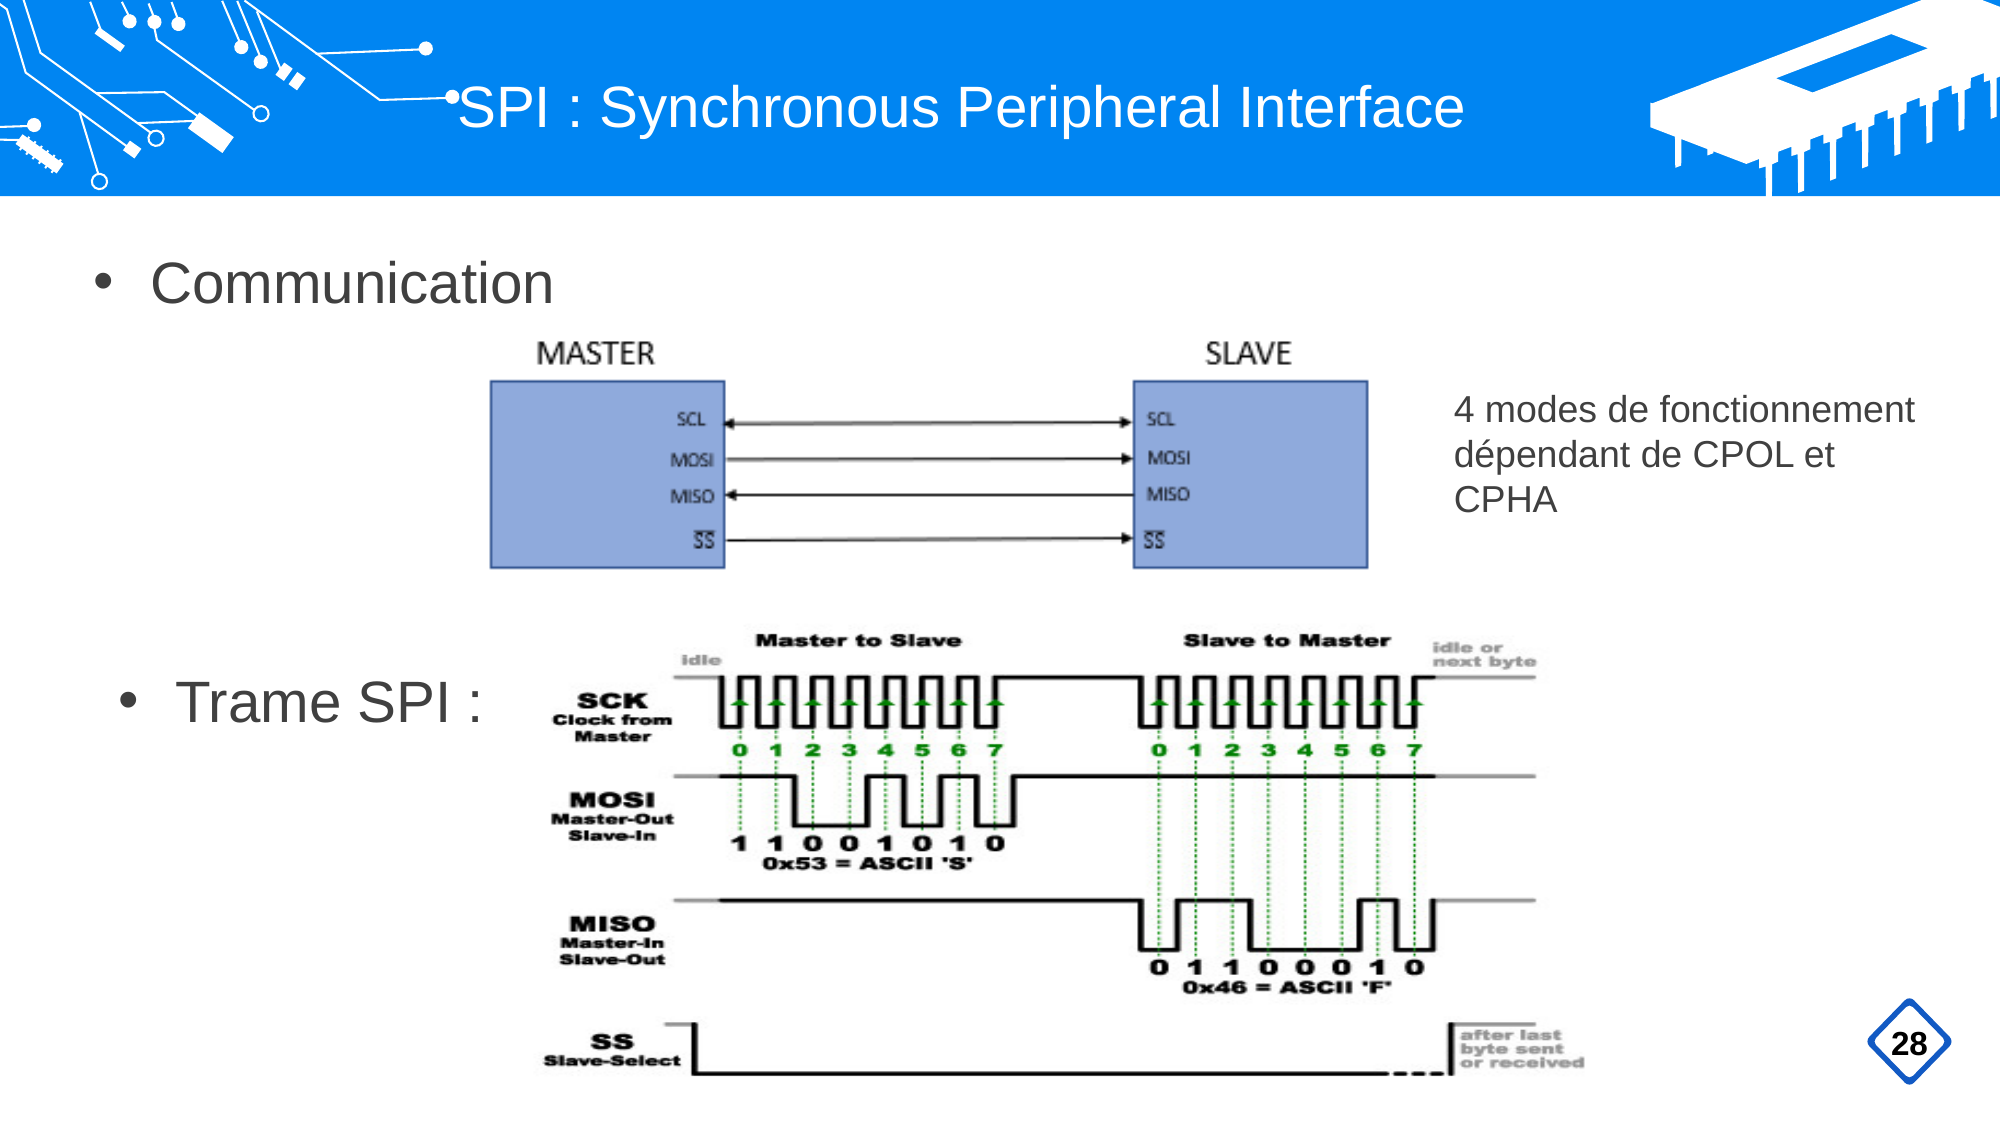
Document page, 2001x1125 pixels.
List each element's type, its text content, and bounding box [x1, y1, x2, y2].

text_box Communication [79, 237, 1163, 323]
text_box Trame SPI : [104, 656, 516, 742]
picture [516, 612, 1600, 1085]
text_box 4 modes de fonctionnement dépendant de CPOL et CPHA [1438, 377, 1952, 528]
list SPI : Synchronous Peripheral Interface [13, 49, 1912, 168]
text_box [1867, 998, 1952, 1085]
picture [442, 315, 1412, 599]
